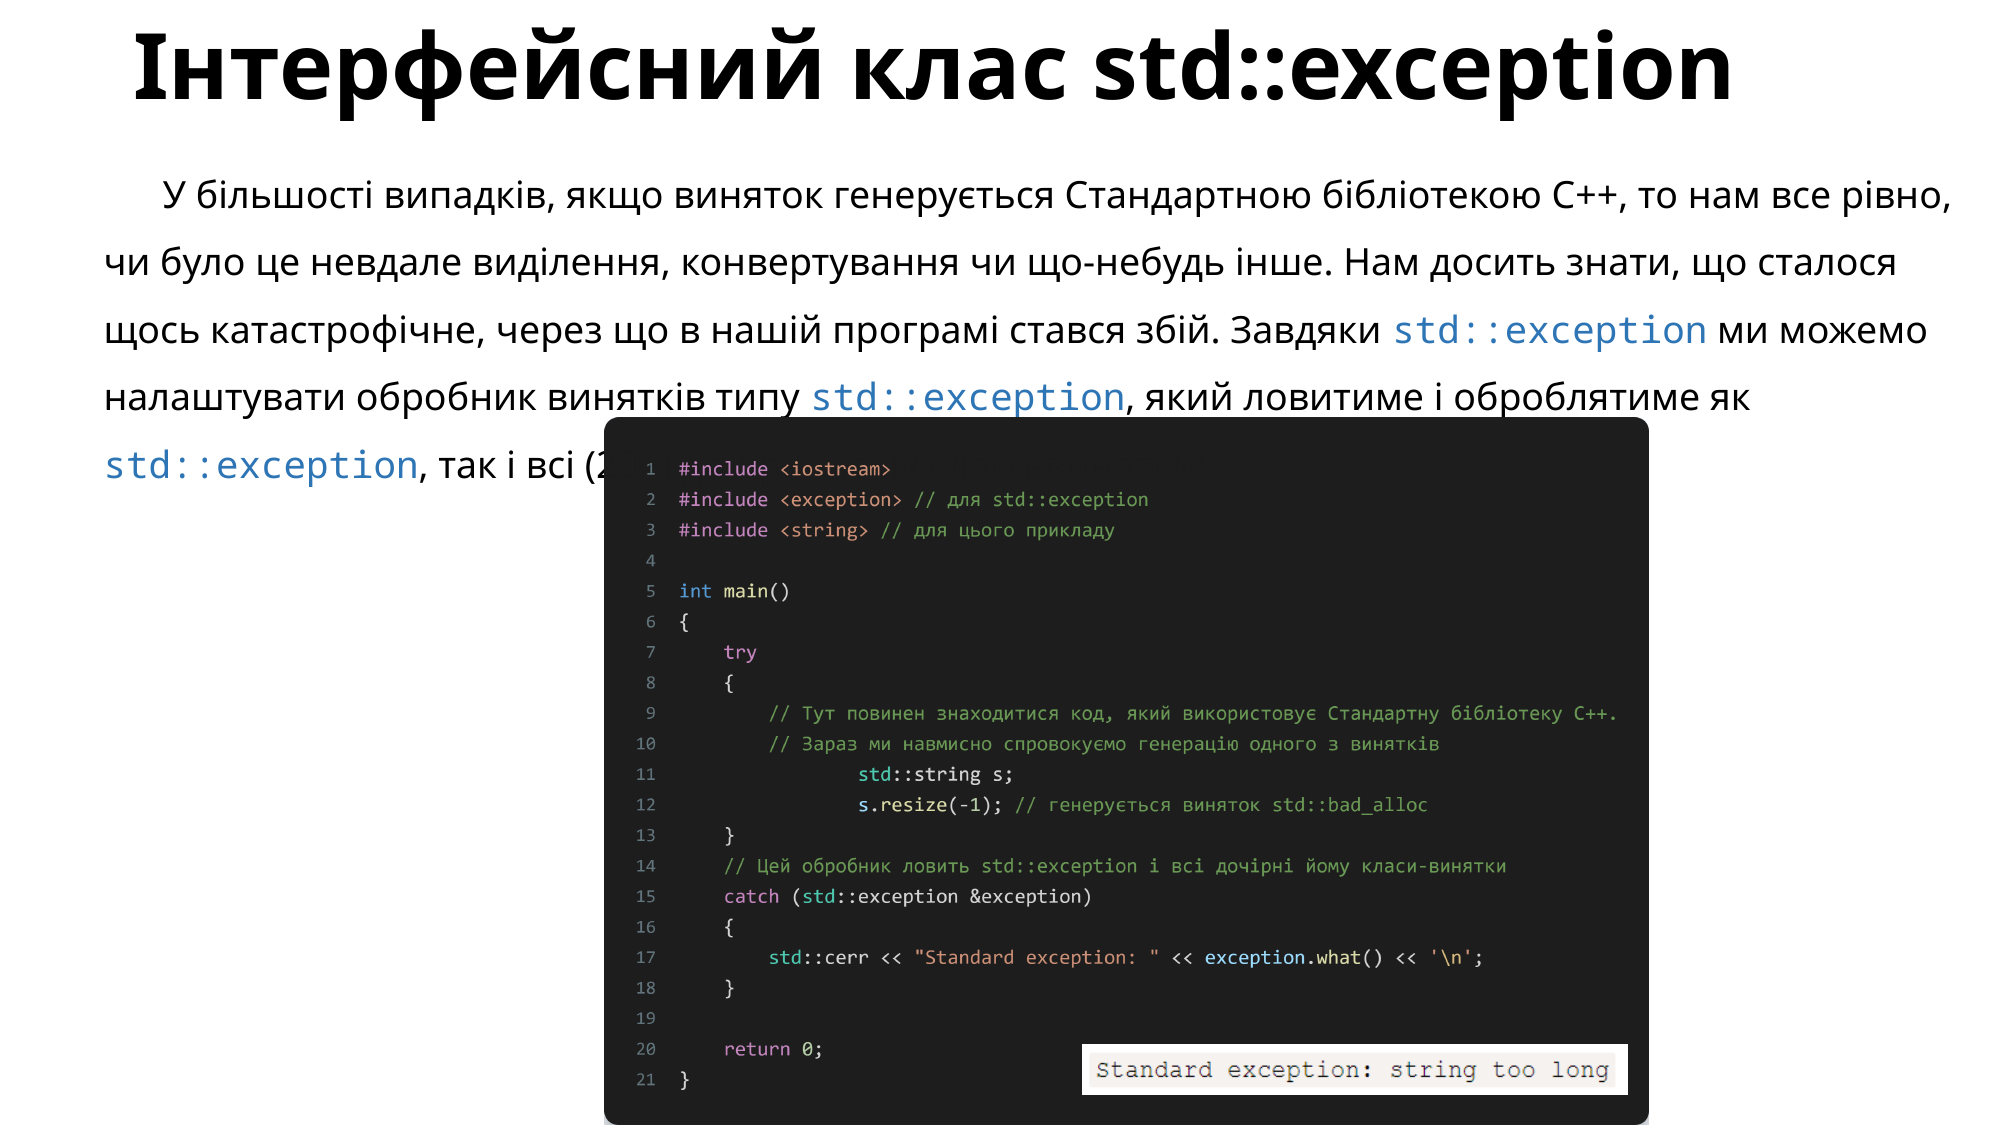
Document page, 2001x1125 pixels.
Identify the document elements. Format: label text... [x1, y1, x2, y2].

picture [604, 417, 1649, 1125]
list У більшості випадків, якщо виняток генерується Стандартною бібліотекою С++, то нам все рівно, чи було це невдале виділення, конвертування чи що-небудь інше. Нам досить знати, що сталося щось катастрофічне, через що в нашій програмі стався збій. Завдяки std::exception ми можемо налаштувати обробник винятків типу std::exception, який ловитиме і оброблятиме як std::exception, так і всі (20+) дочірні йому класи-винятки! [0, 140, 2000, 1125]
title Інтерфейсний клас std::exception [0, 0, 2000, 140]
